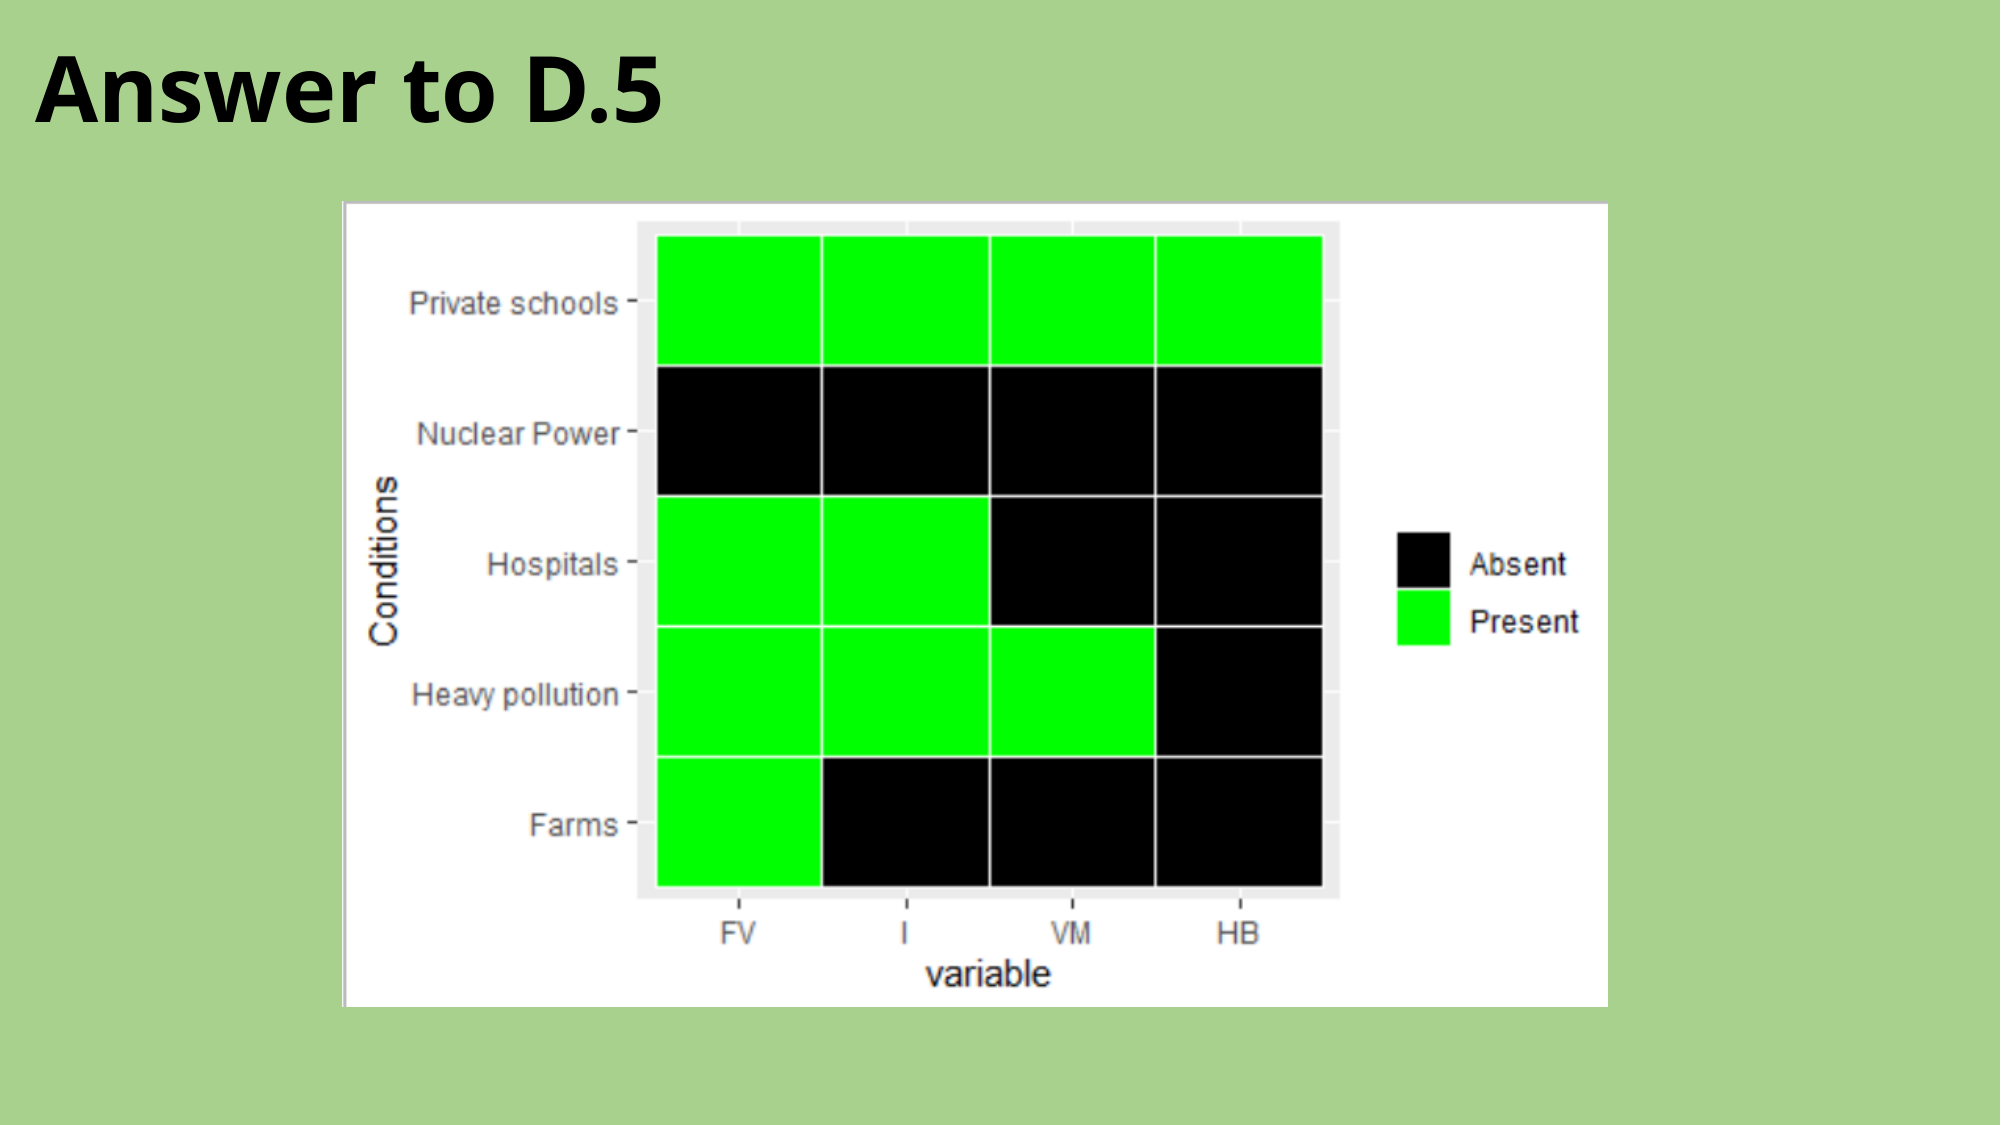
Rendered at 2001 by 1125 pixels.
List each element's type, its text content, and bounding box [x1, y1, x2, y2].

title Answer to D.5 [19, 0, 1745, 202]
picture [342, 201, 1608, 1007]
